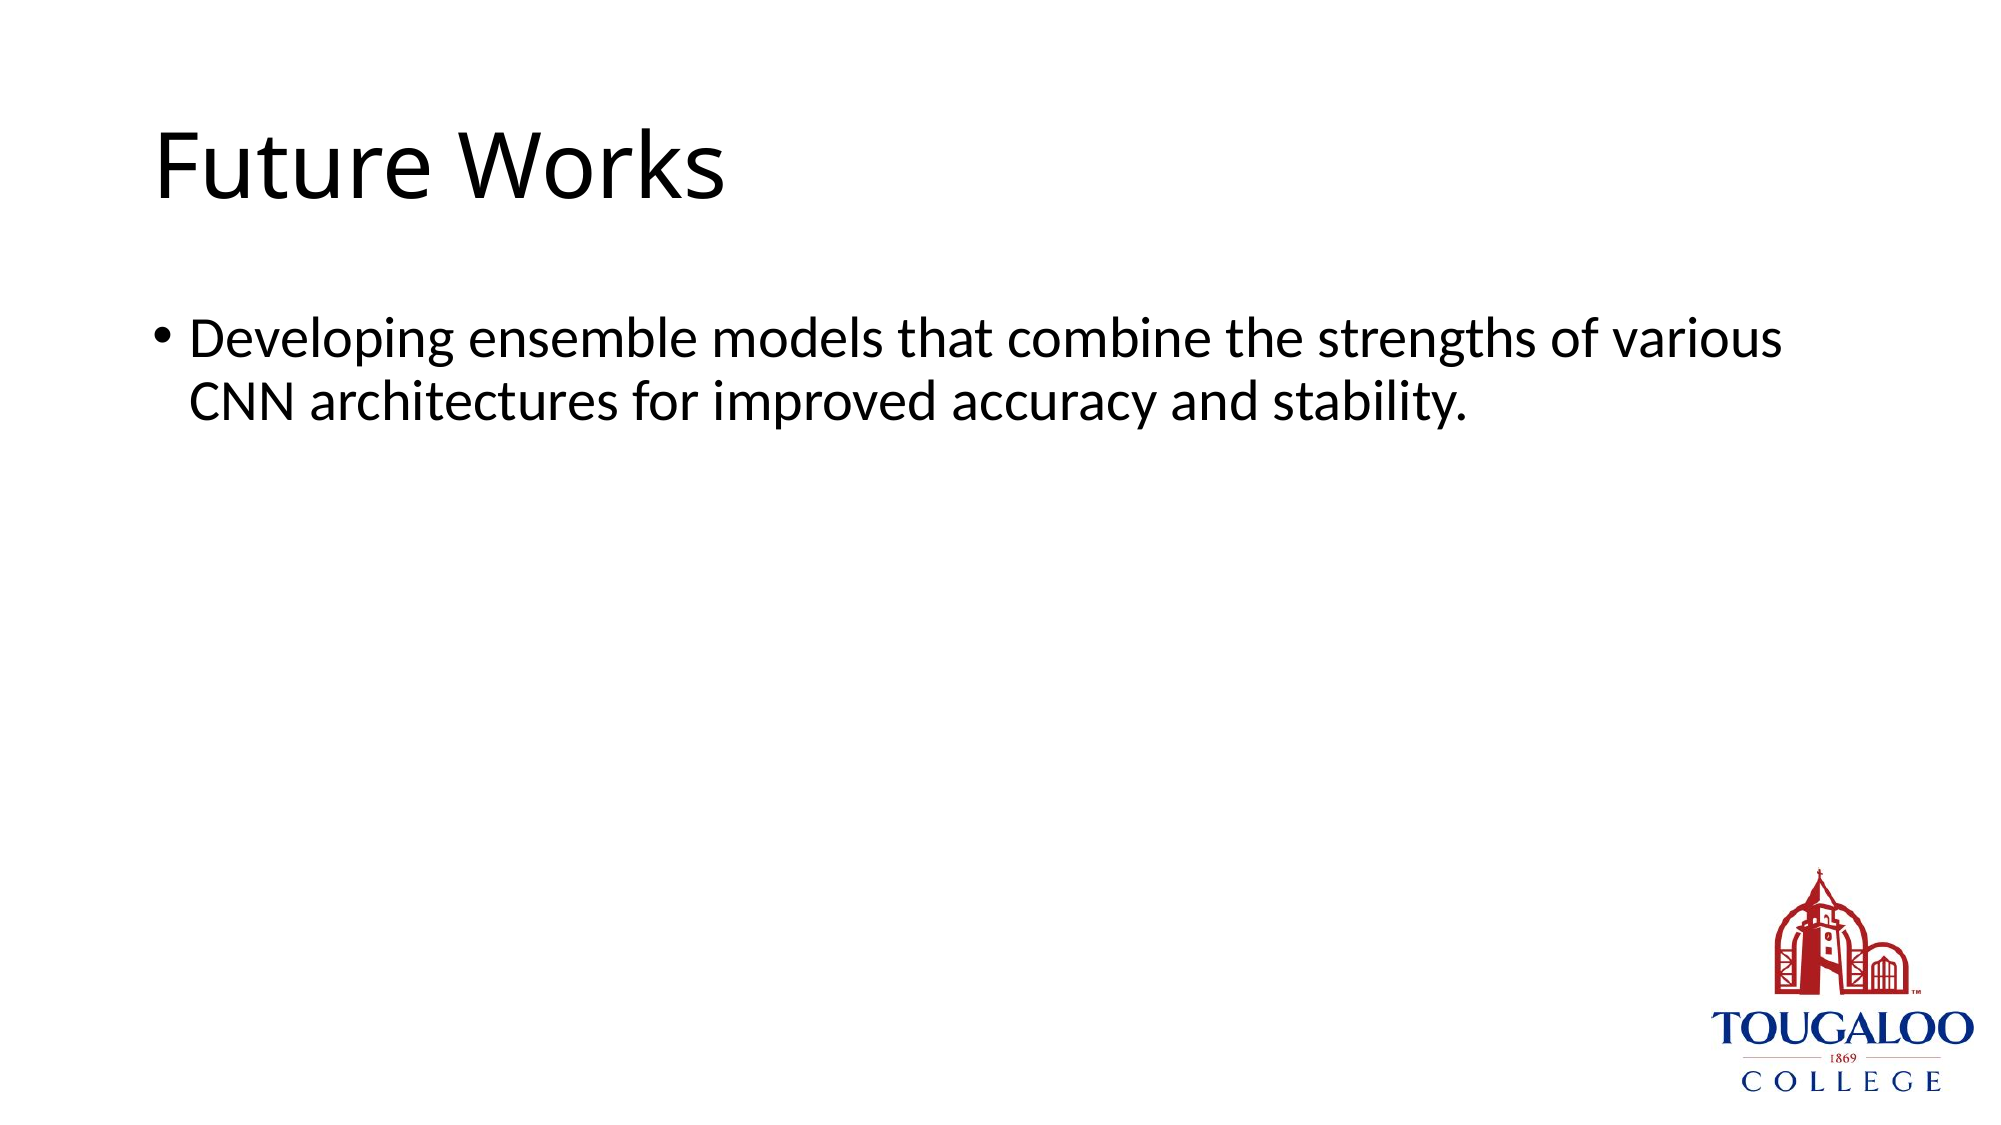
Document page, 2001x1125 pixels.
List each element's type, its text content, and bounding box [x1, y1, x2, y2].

picture [1711, 867, 1974, 1092]
title Future Works [137, 59, 1863, 278]
list Developing ensemble models that combine the strengths of various CNN architectures for improved accuracy and stability. [137, 299, 1863, 1014]
